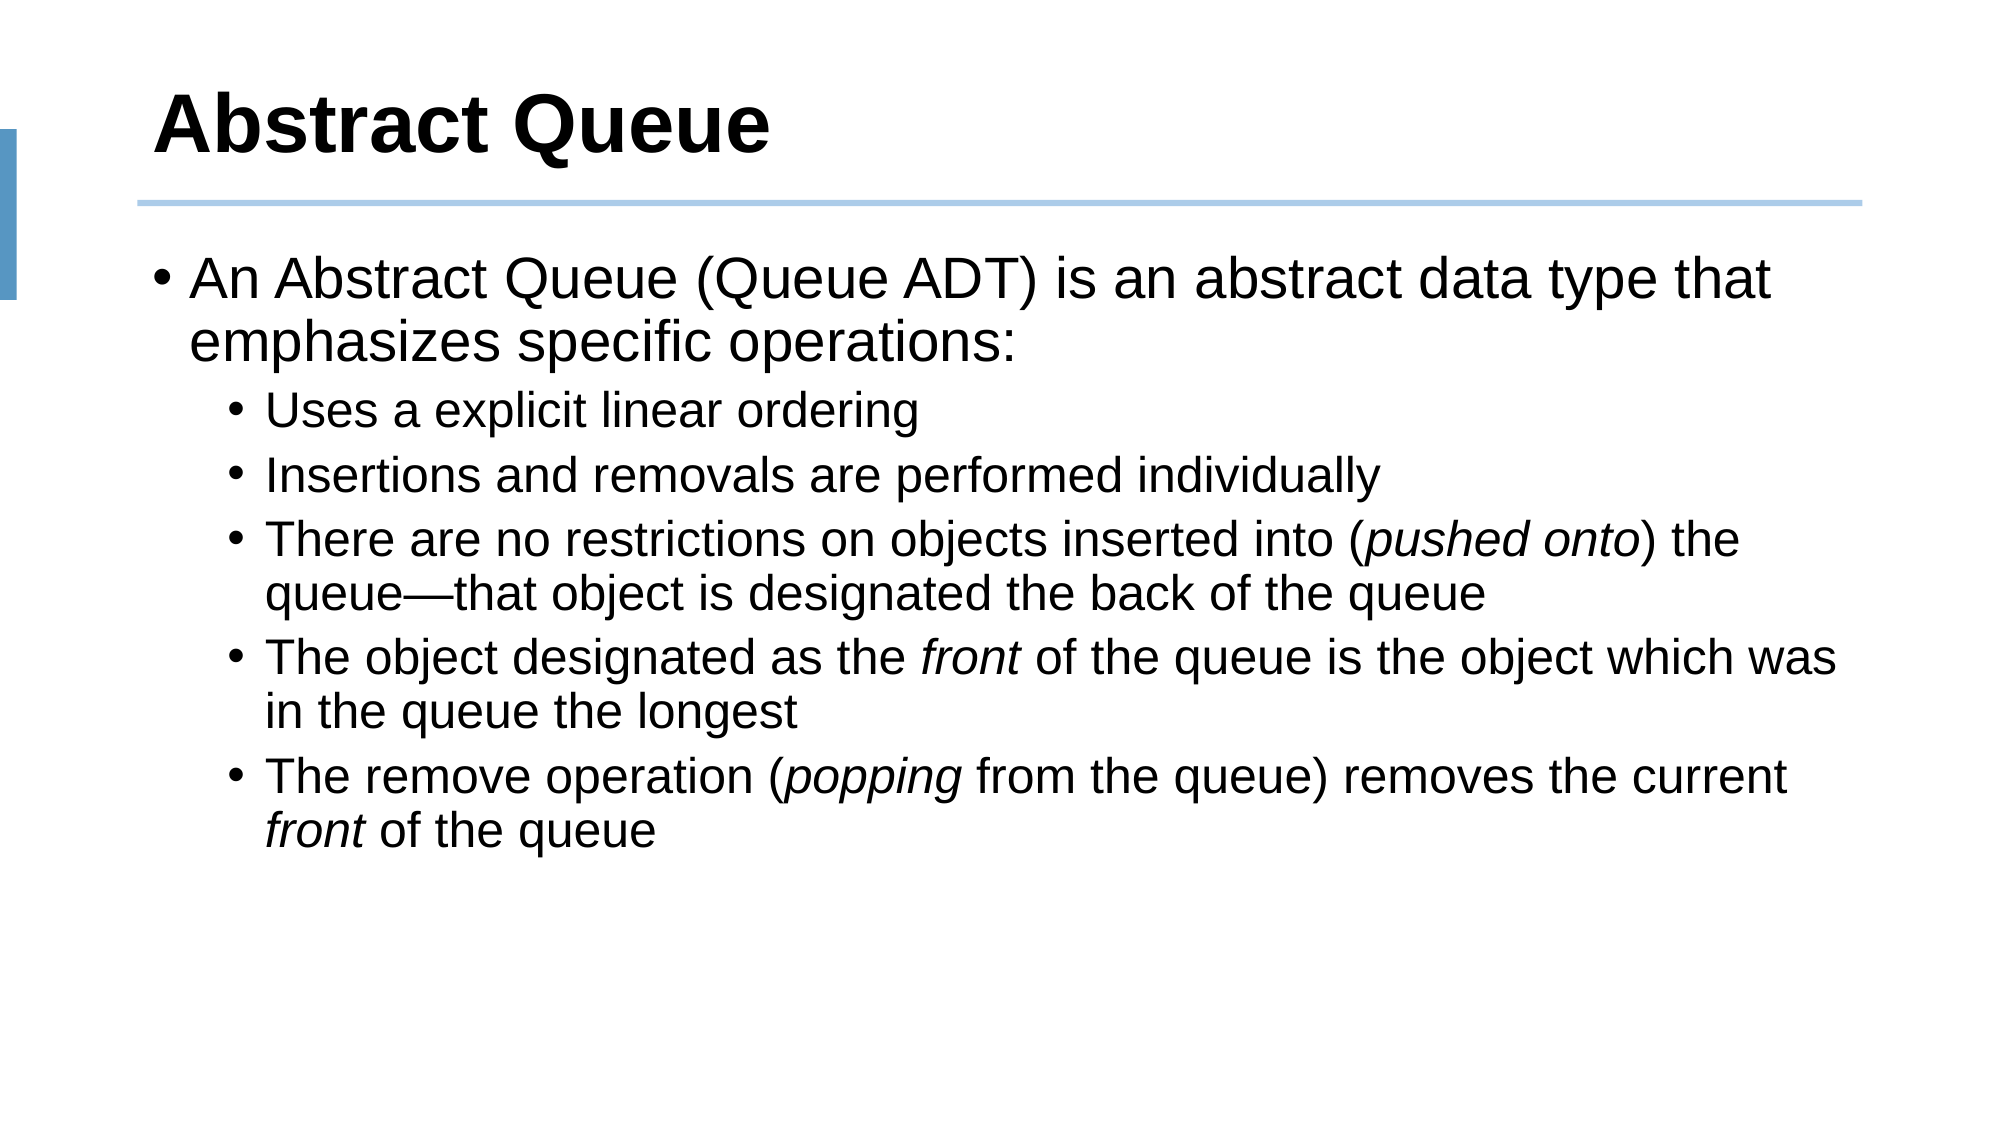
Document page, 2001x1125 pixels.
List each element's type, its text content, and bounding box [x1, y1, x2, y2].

list An Abstract Queue (Queue ADT) is an abstract data type that emphasizes specific operations: Uses a explicit linear ordering Insertions and removals are performed individually There are no restrictions on objects inserted into (pushed onto) the queue—that object is designated the back of the queue The object designated as the front of the queue is the object which was in the queue the longest The remove operation (popping from the queue) removes the current front of the queue [137, 240, 1863, 1014]
title Abstract Queue [137, 42, 1863, 208]
